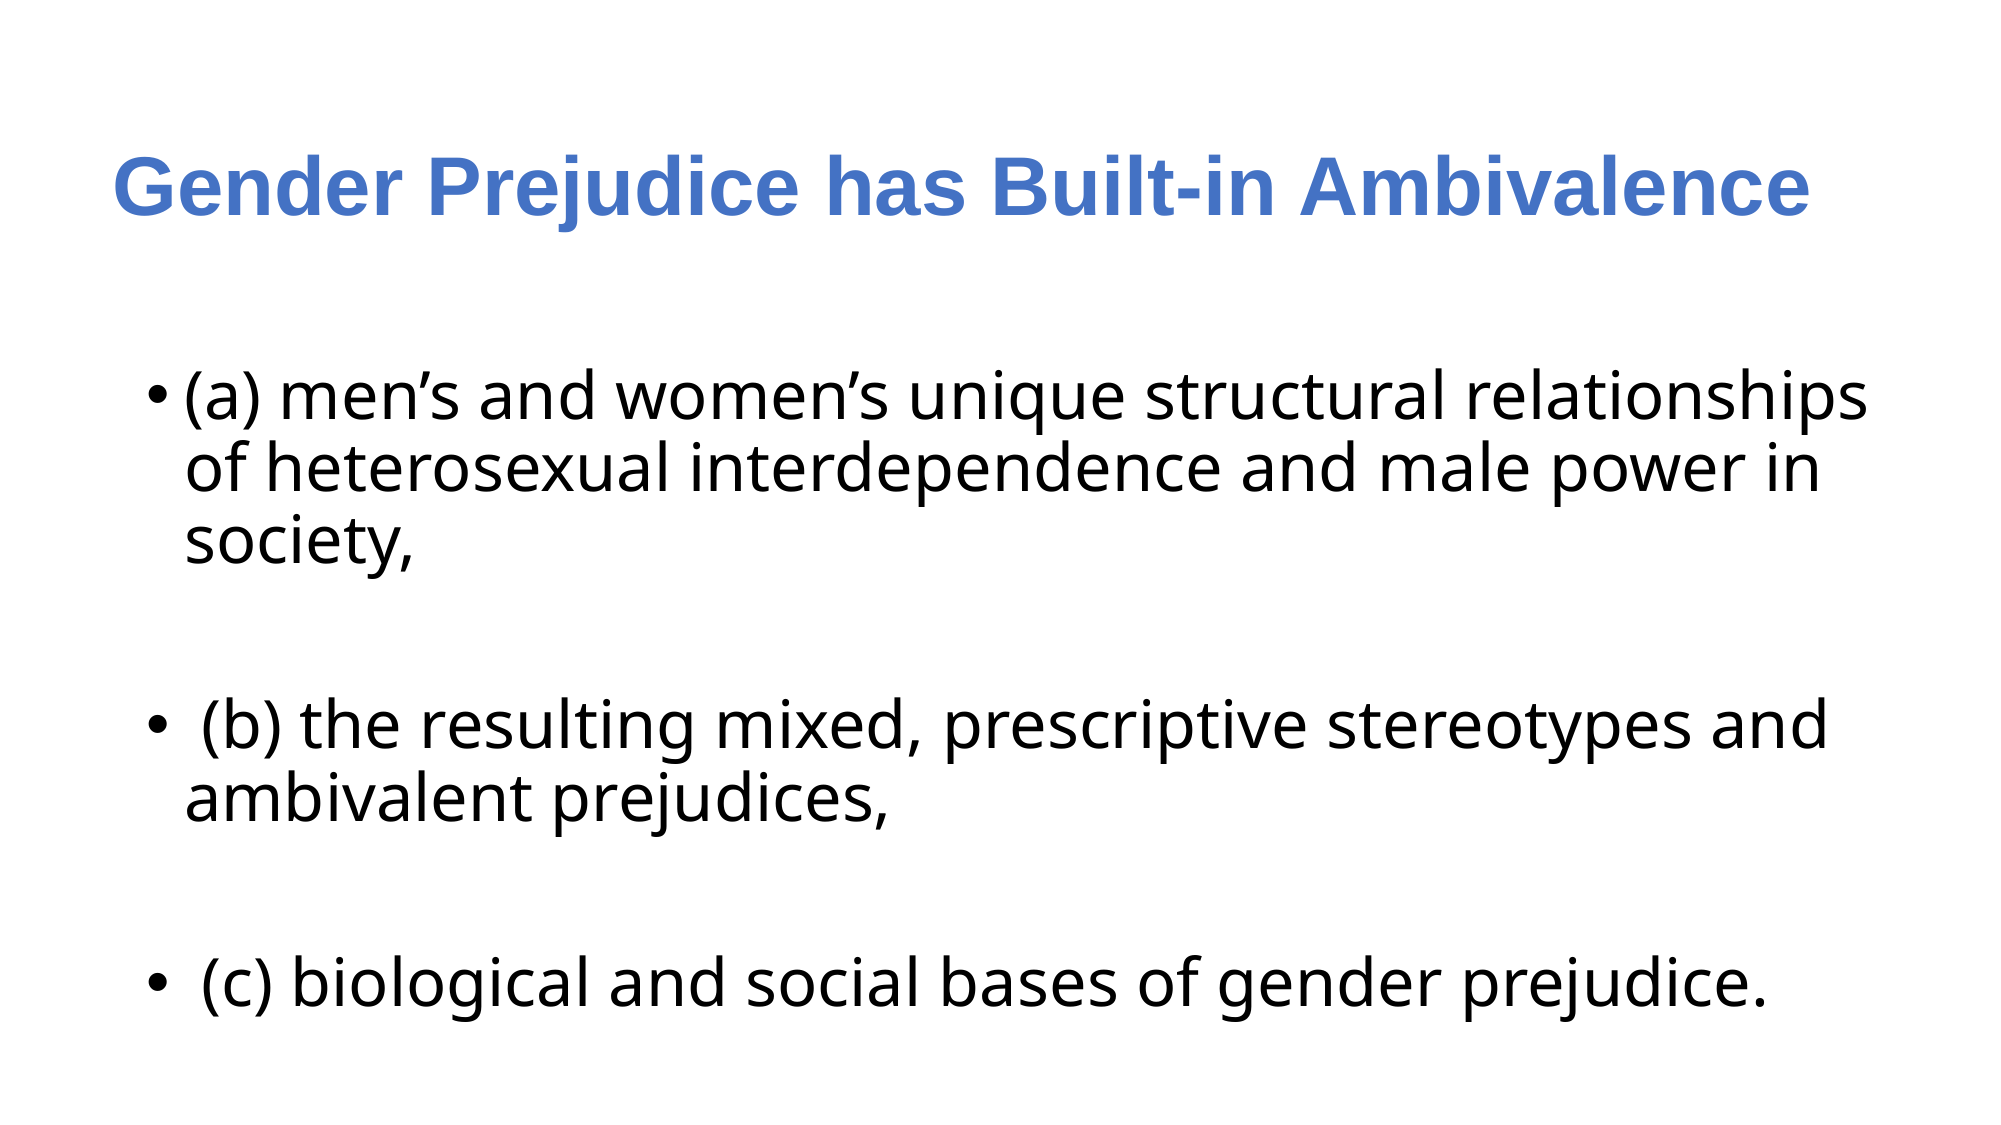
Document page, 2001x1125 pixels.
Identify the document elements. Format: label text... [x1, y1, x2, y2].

title Gender Prejudice has Built-in Ambivalence [97, 55, 2000, 322]
list (a) men’s and women’s unique structural relationships of heterosexual interdependence and male power in society, (b) the resulting mixed, prescriptive stereotypes and ambivalent prejudices, (c) biological and social bases of gender prejudice. [131, 353, 1921, 1032]
